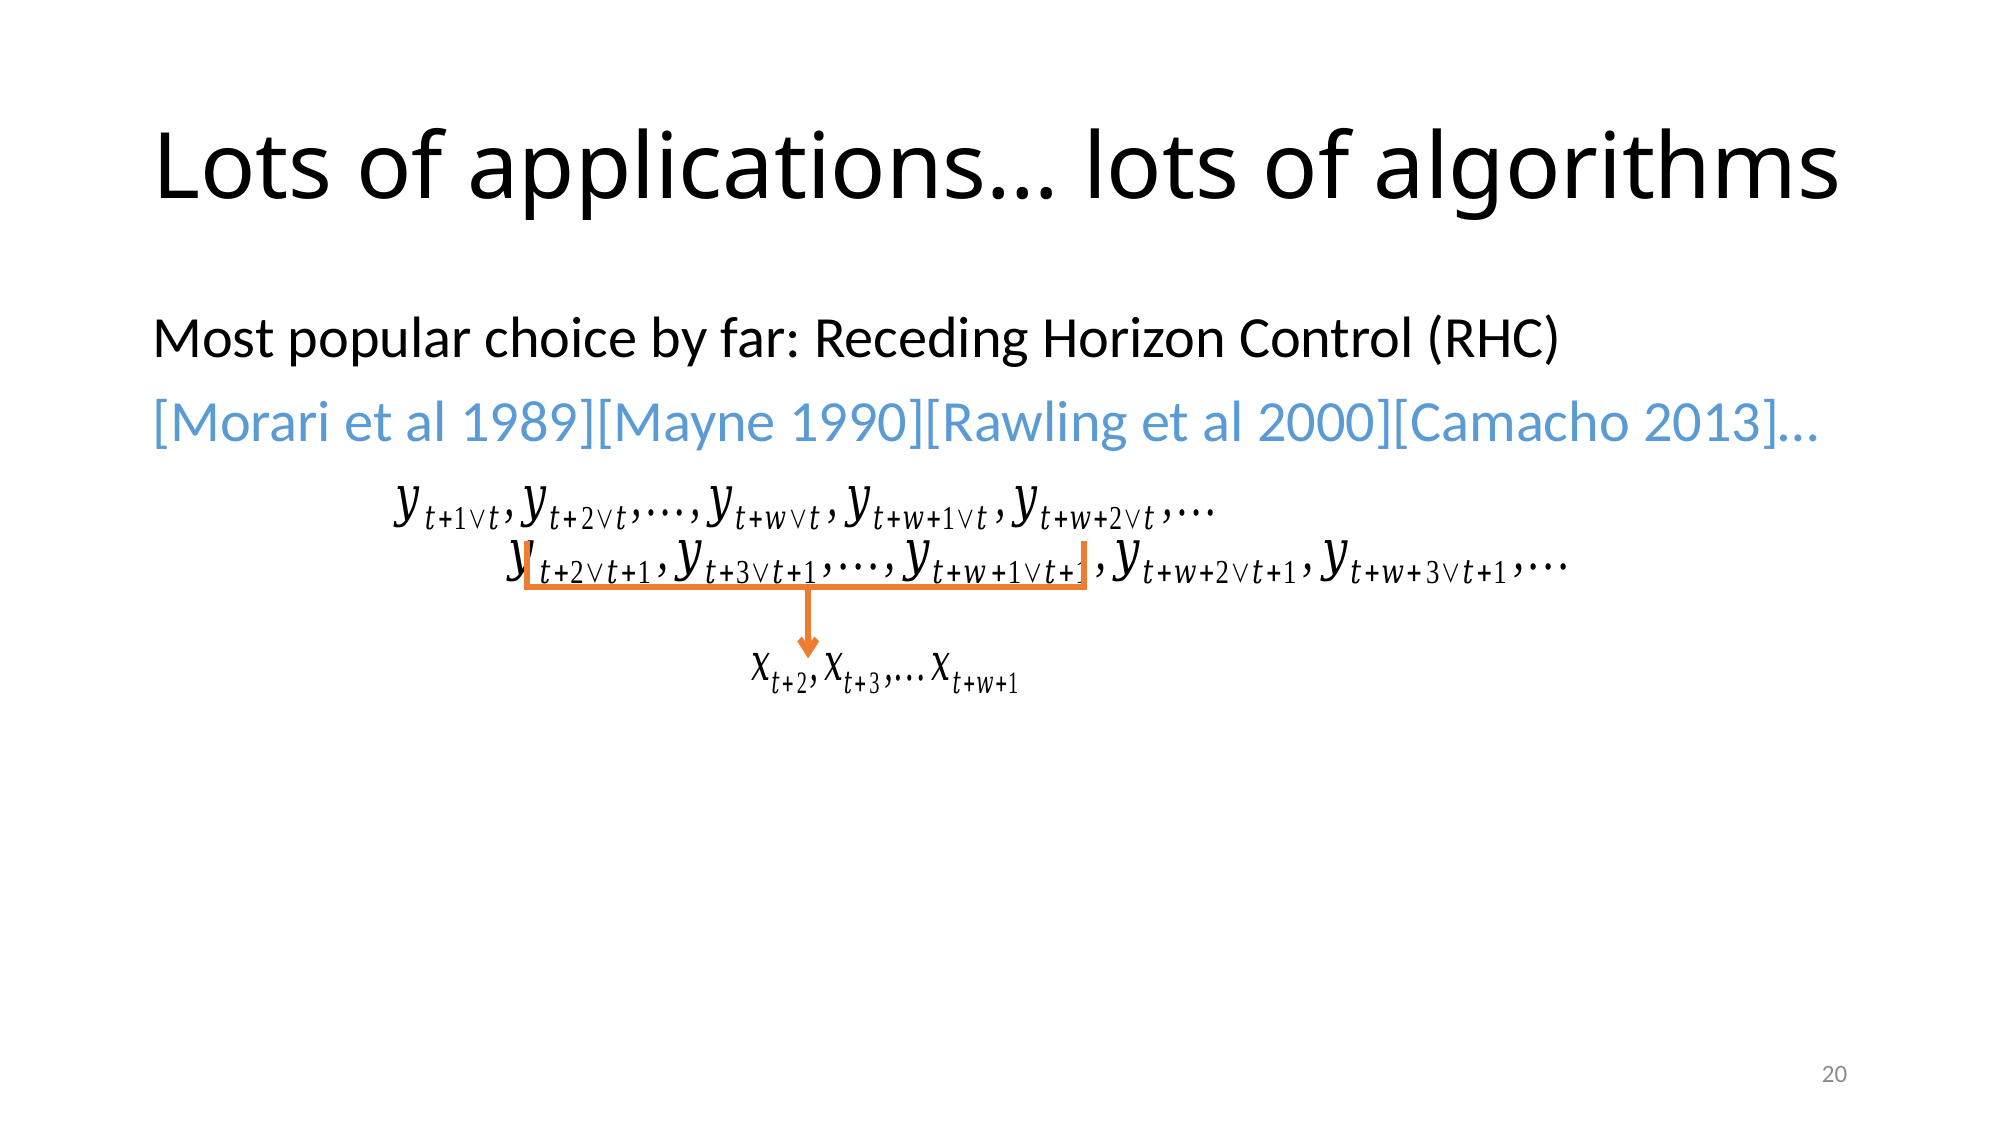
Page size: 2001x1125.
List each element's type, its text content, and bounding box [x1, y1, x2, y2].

list Most popular choice by far: Receding Horizon Control (RHC) [Morari et al 1989][Mayne 1990][Rawling et al 2000][Camacho 2013]… [137, 299, 1863, 463]
slide_number 20 [1412, 1042, 1863, 1103]
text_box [527, 540, 1085, 700]
title Lots of applications… lots of algorithms [137, 59, 1863, 278]
